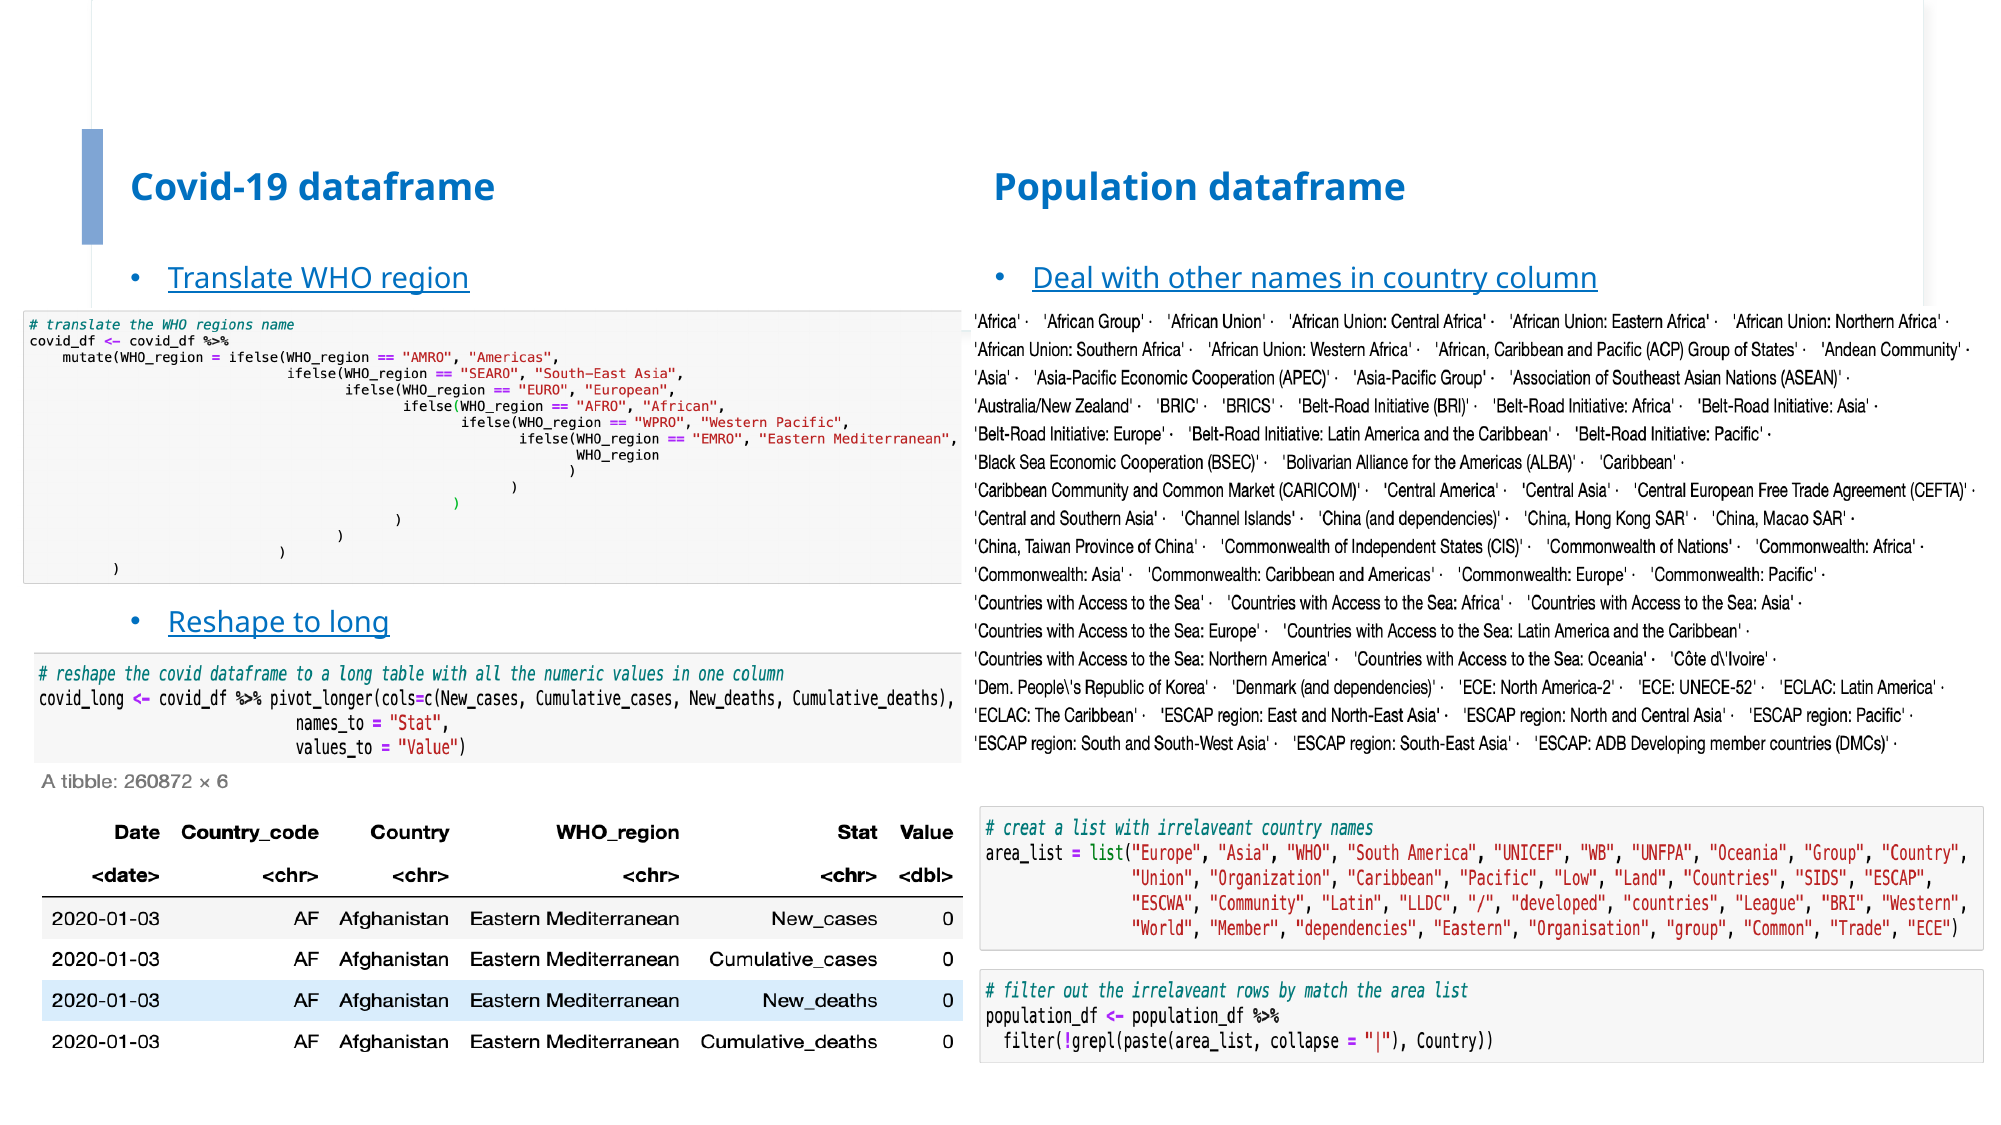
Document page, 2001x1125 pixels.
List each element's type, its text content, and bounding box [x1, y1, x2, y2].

text_box Population dataframe [978, 143, 1494, 234]
title Covid-19 dataframe [115, 142, 531, 233]
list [17, 306, 962, 596]
picture [971, 306, 1983, 756]
text_box Deal with other names in country column [979, 247, 1790, 306]
picture [34, 650, 972, 1063]
picture [977, 804, 1984, 1063]
text_box Reshape to long [115, 596, 926, 650]
list Translate WHO region [115, 248, 926, 306]
